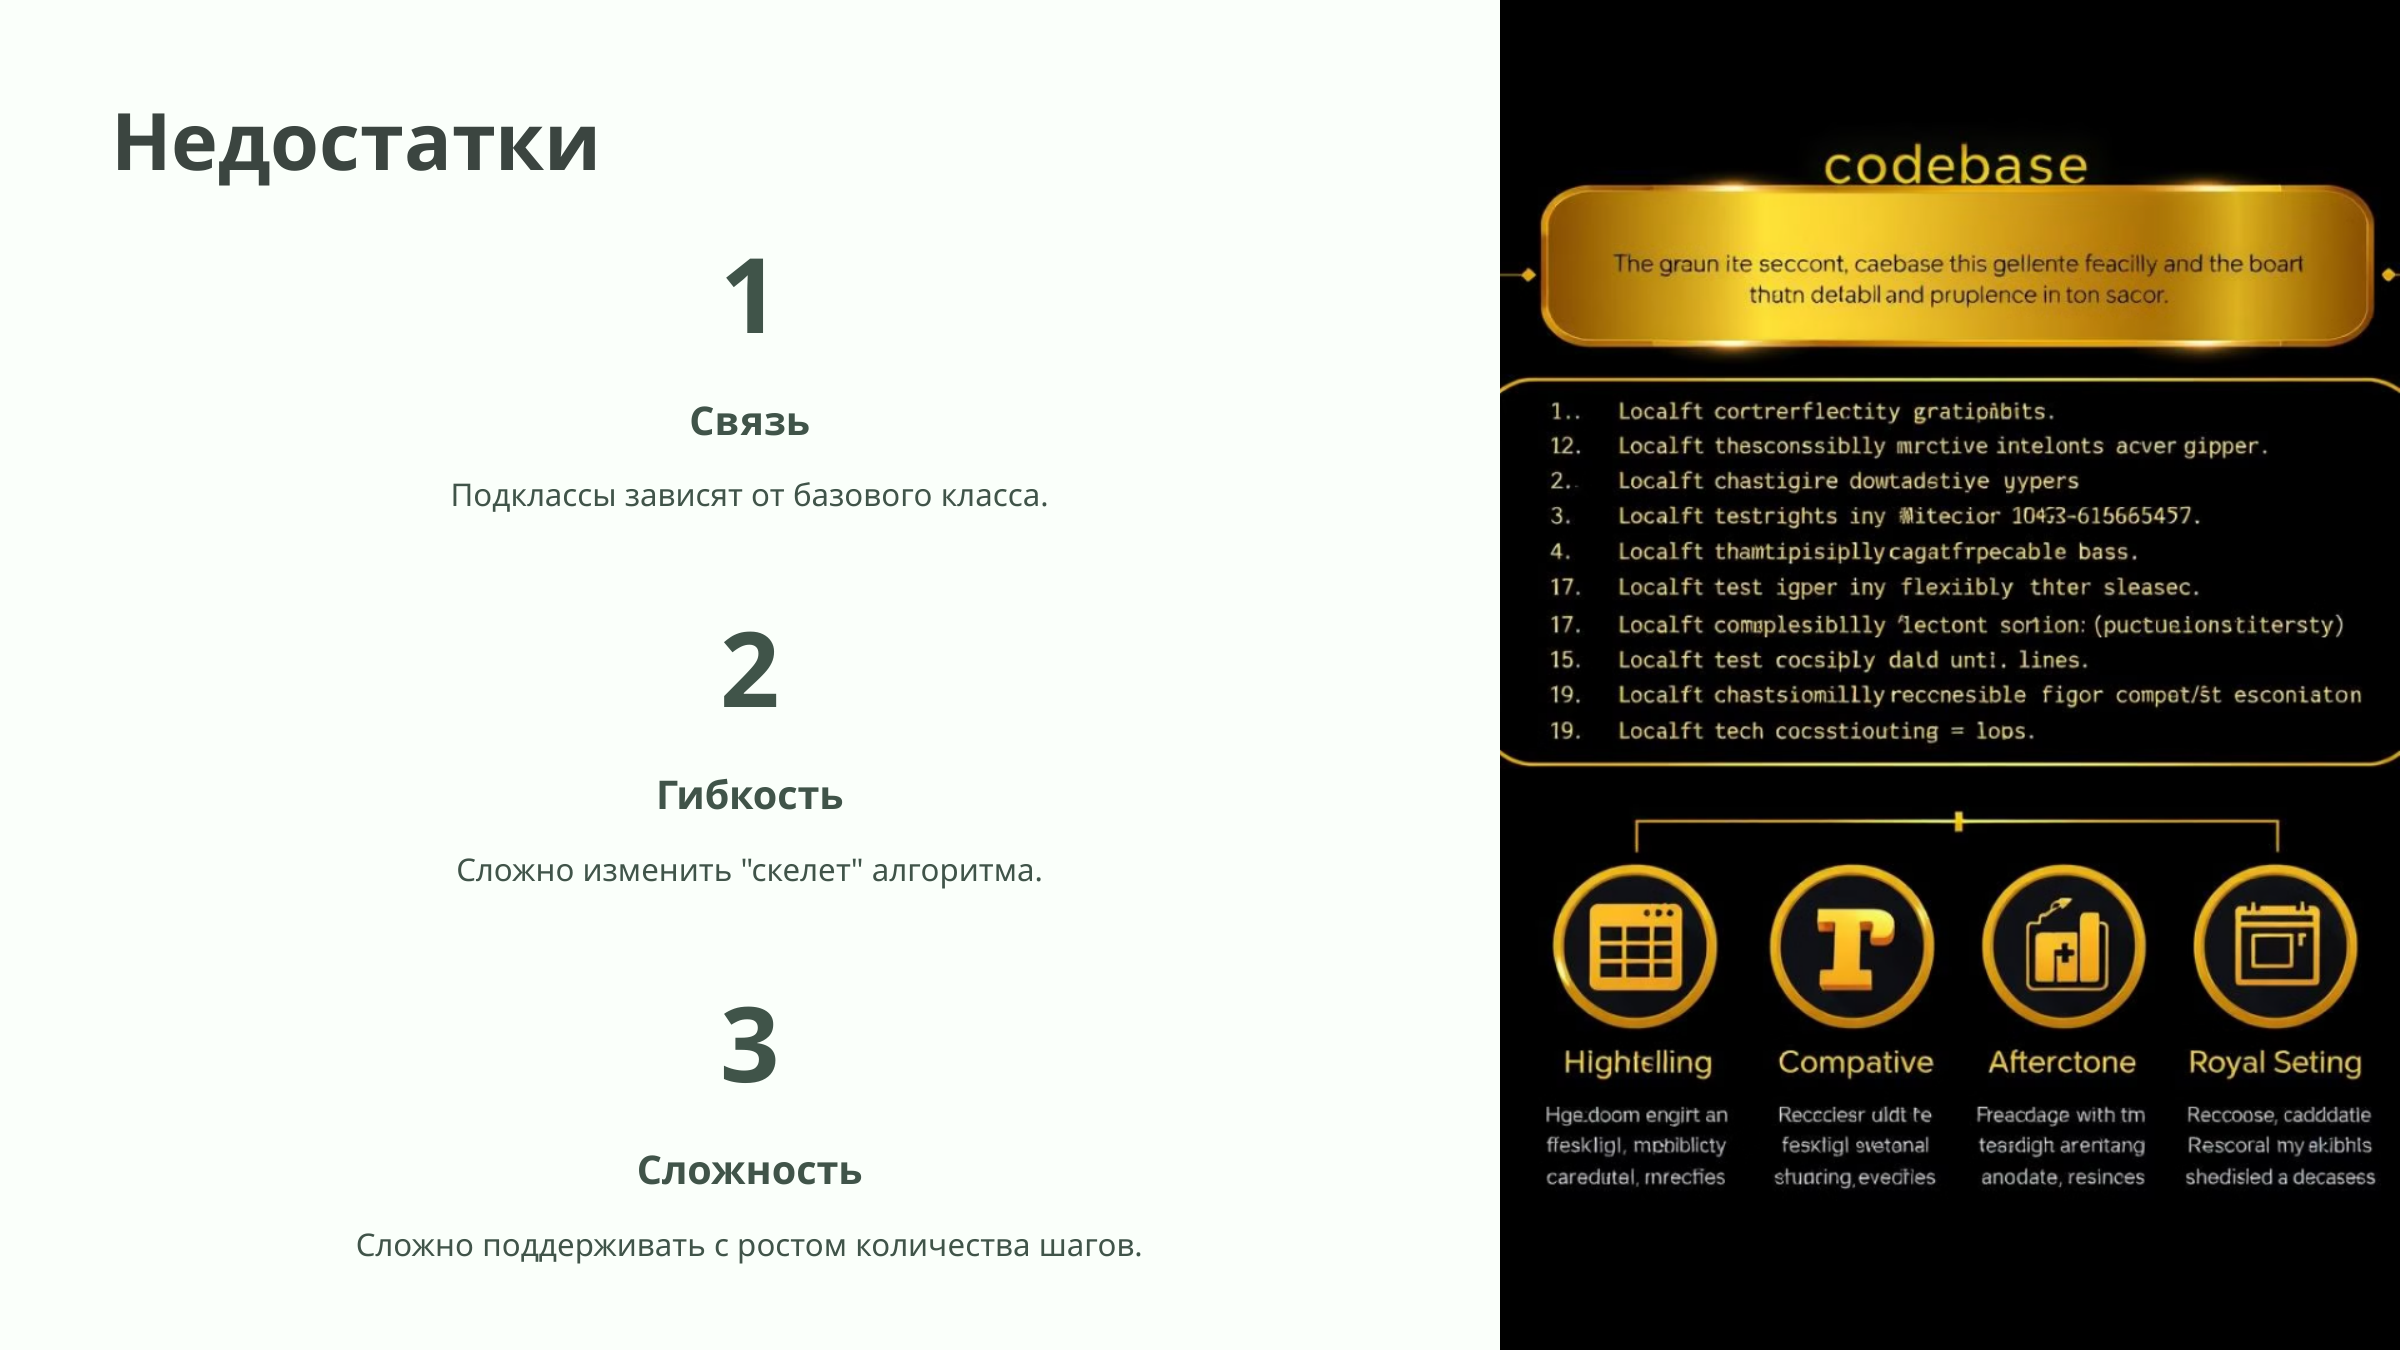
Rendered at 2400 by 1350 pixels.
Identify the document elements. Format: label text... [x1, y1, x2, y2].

text_box Сложно поддерживать с ростом количества шагов. [110, 1212, 1389, 1263]
text_box Сложно изменить "скелет" алгоритма. [110, 837, 1389, 889]
text_box 2 [110, 624, 1389, 730]
text_box Связь [551, 394, 949, 444]
text_box Недостатки [111, 87, 905, 187]
picture [1499, 0, 2400, 1350]
text_box Сложность [551, 1143, 949, 1194]
text_box Гибкость [551, 768, 949, 819]
text_box Подклассы зависят от базового класса. [110, 462, 1389, 514]
text_box 1 [110, 249, 1389, 355]
text_box 3 [110, 999, 1389, 1104]
